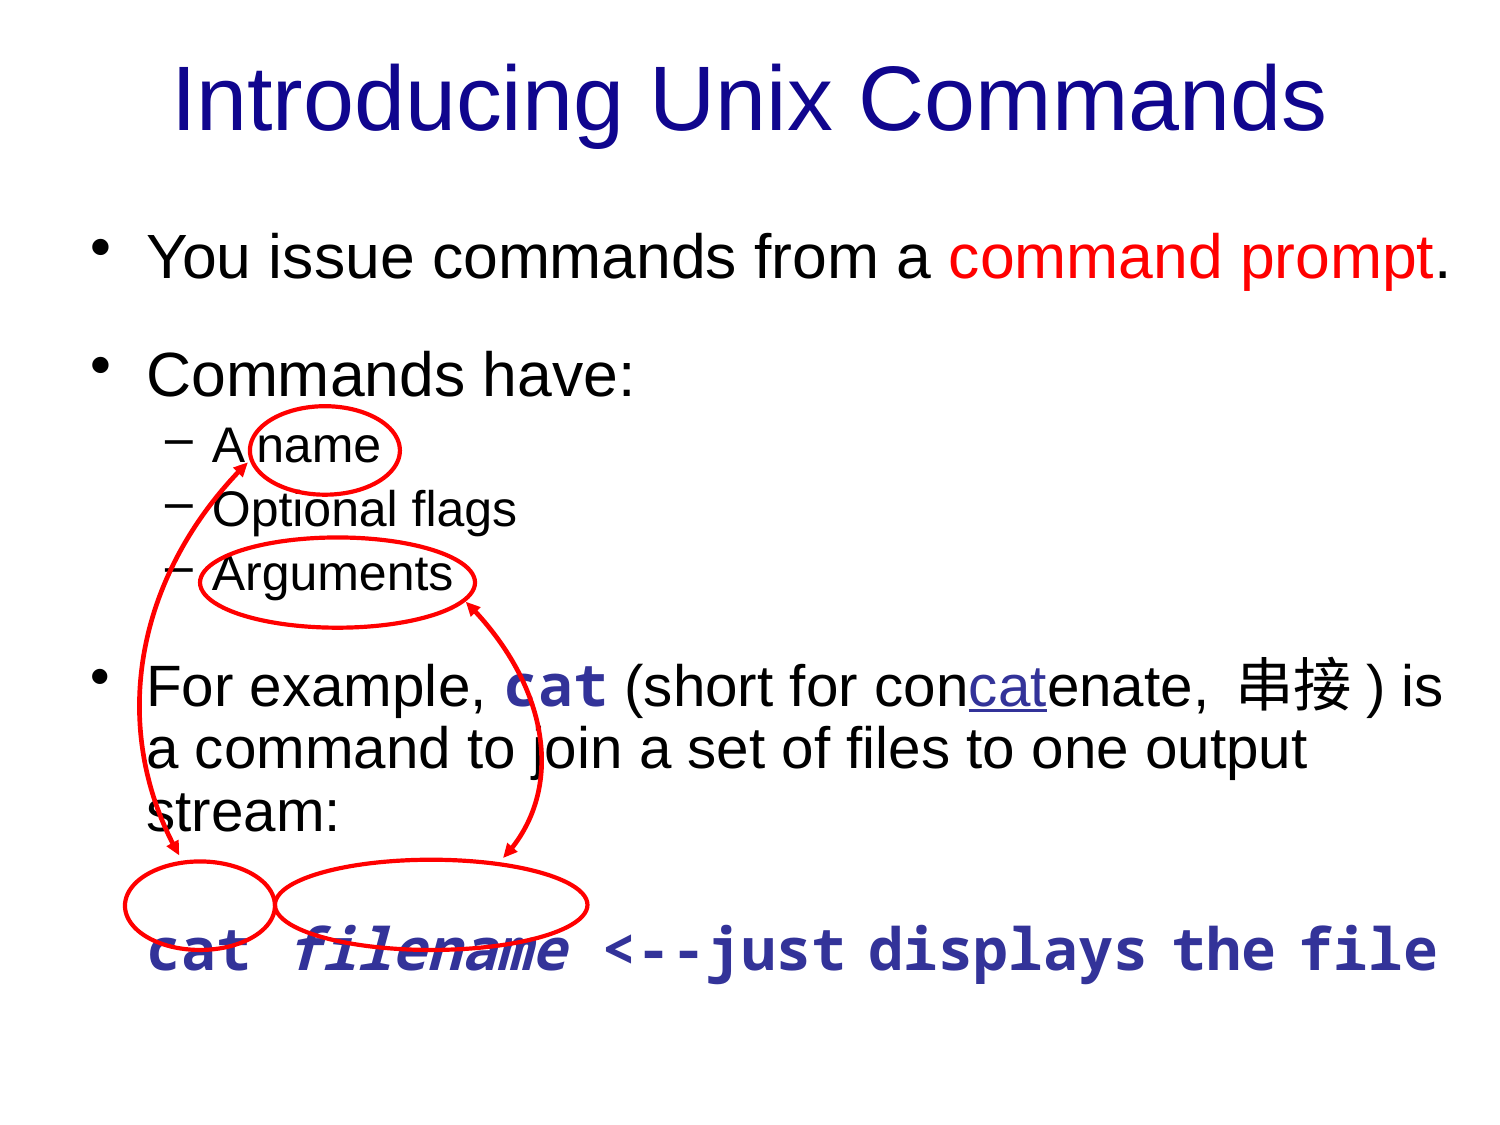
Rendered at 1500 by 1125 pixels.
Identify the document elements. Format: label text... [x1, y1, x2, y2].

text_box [75, 405, 401, 951]
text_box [405, 537, 588, 951]
list You issue commands from a command prompt. Commands have: A name Optional flags Arguments For example, cat (short for concatenate, 串接) is a command to join a set of files to one output stream: cat filename <--just displays the file [75, 217, 1475, 968]
title Introducing Unix Commands [75, 0, 1425, 188]
